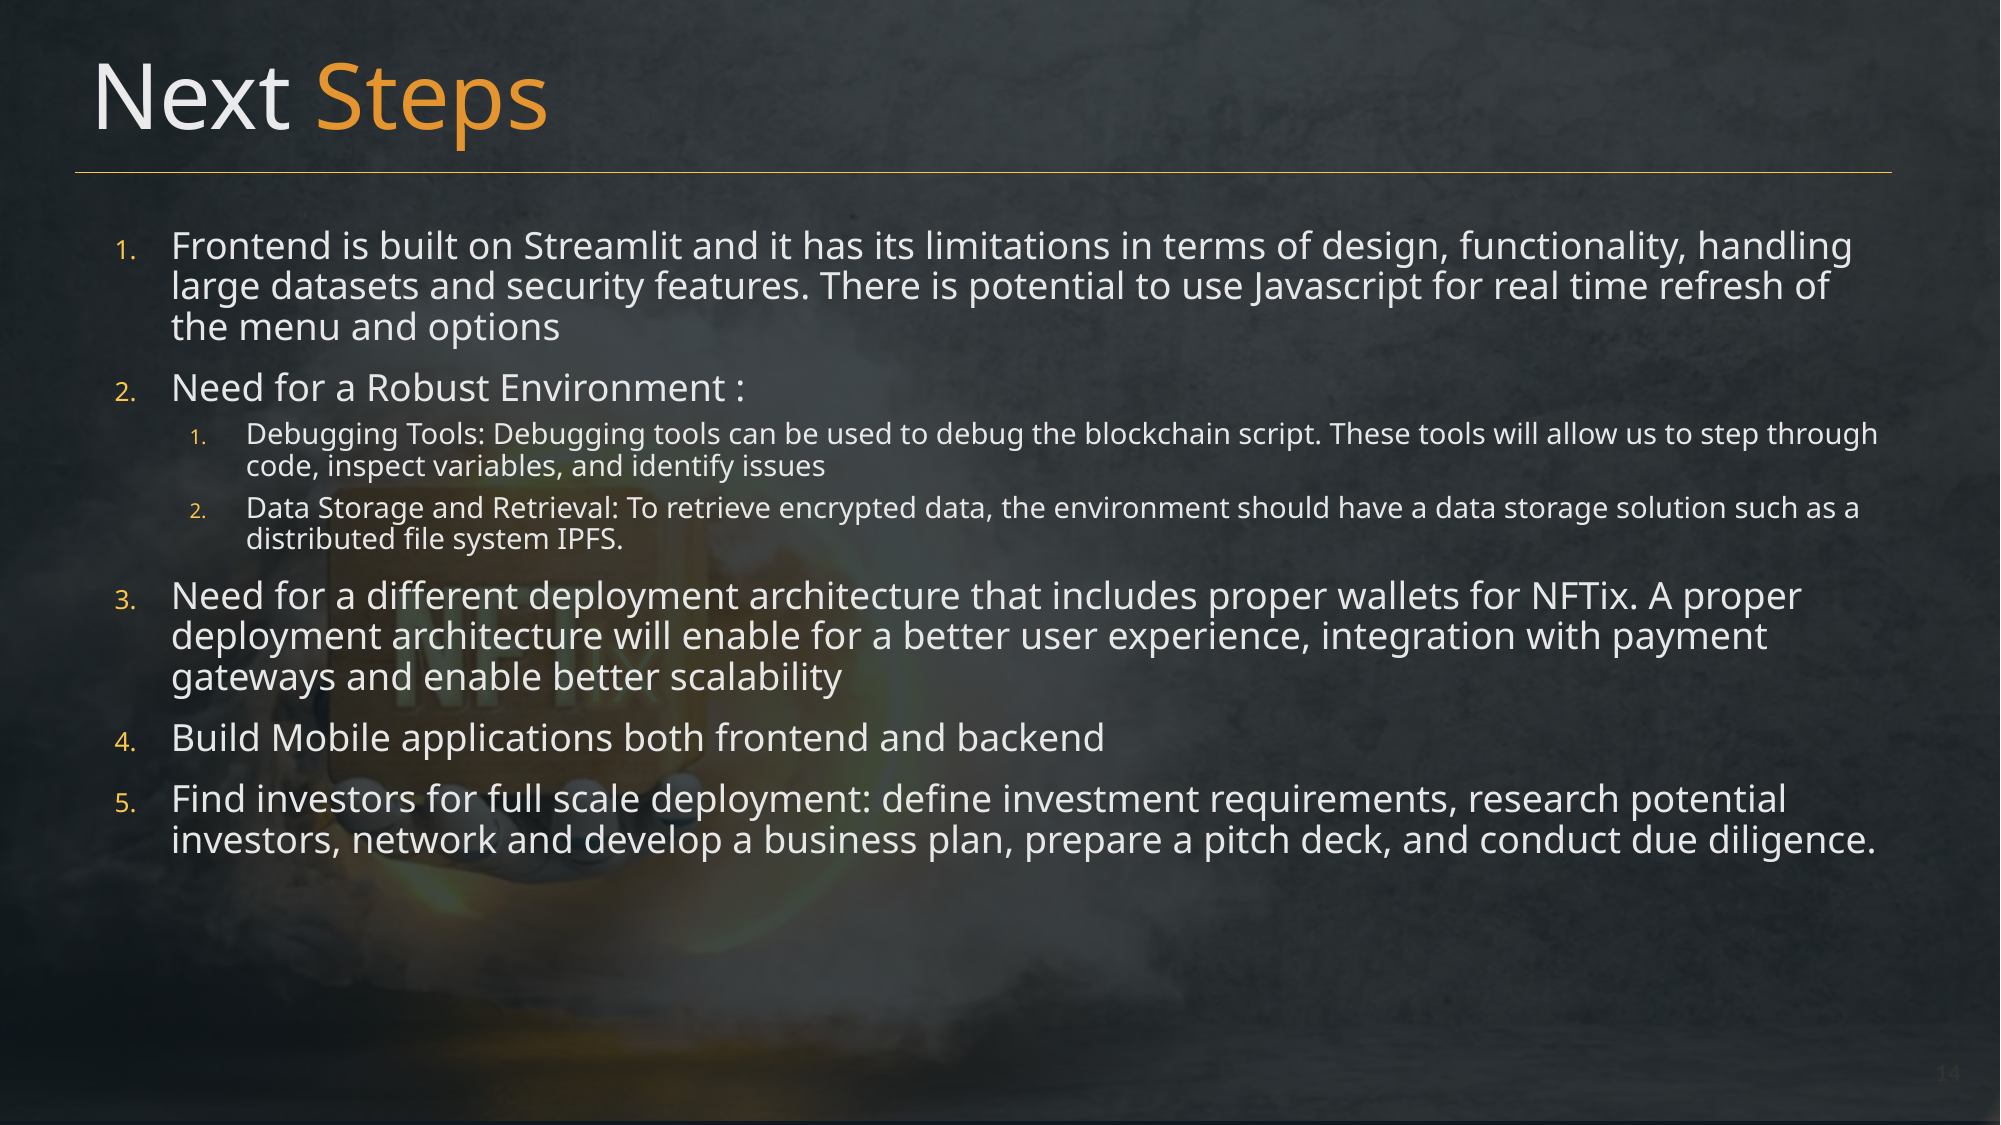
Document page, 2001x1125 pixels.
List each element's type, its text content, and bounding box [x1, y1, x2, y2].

text_box Frontend is built on Streamlit and it has its limitations in terms of design, functionality, handling large datasets and security features. There is potential to use Javascript for real time refresh of the menu and options Need for a Robust Environment : Debugging Tools: Debugging tools can be used to debug the blockchain script. These tools will allow us to step through code, inspect variables, and identify issues Data Storage and Retrieval: To retrieve encrypted data, the environment should have a data storage solution such as a distributed file system IPFS. Need for a different deployment architecture that includes proper wallets for NFTix. A proper deployment architecture will enable for a better user experience, integration with payment gateways and enable better scalability Build Mobile applications both frontend and backend Find investors for full scale deployment: define investment requirements, research potential investors, network and develop a business plan, prepare a pitch deck, and conduct due diligence. [99, 219, 1901, 980]
text_box Next Steps [75, 30, 1892, 156]
